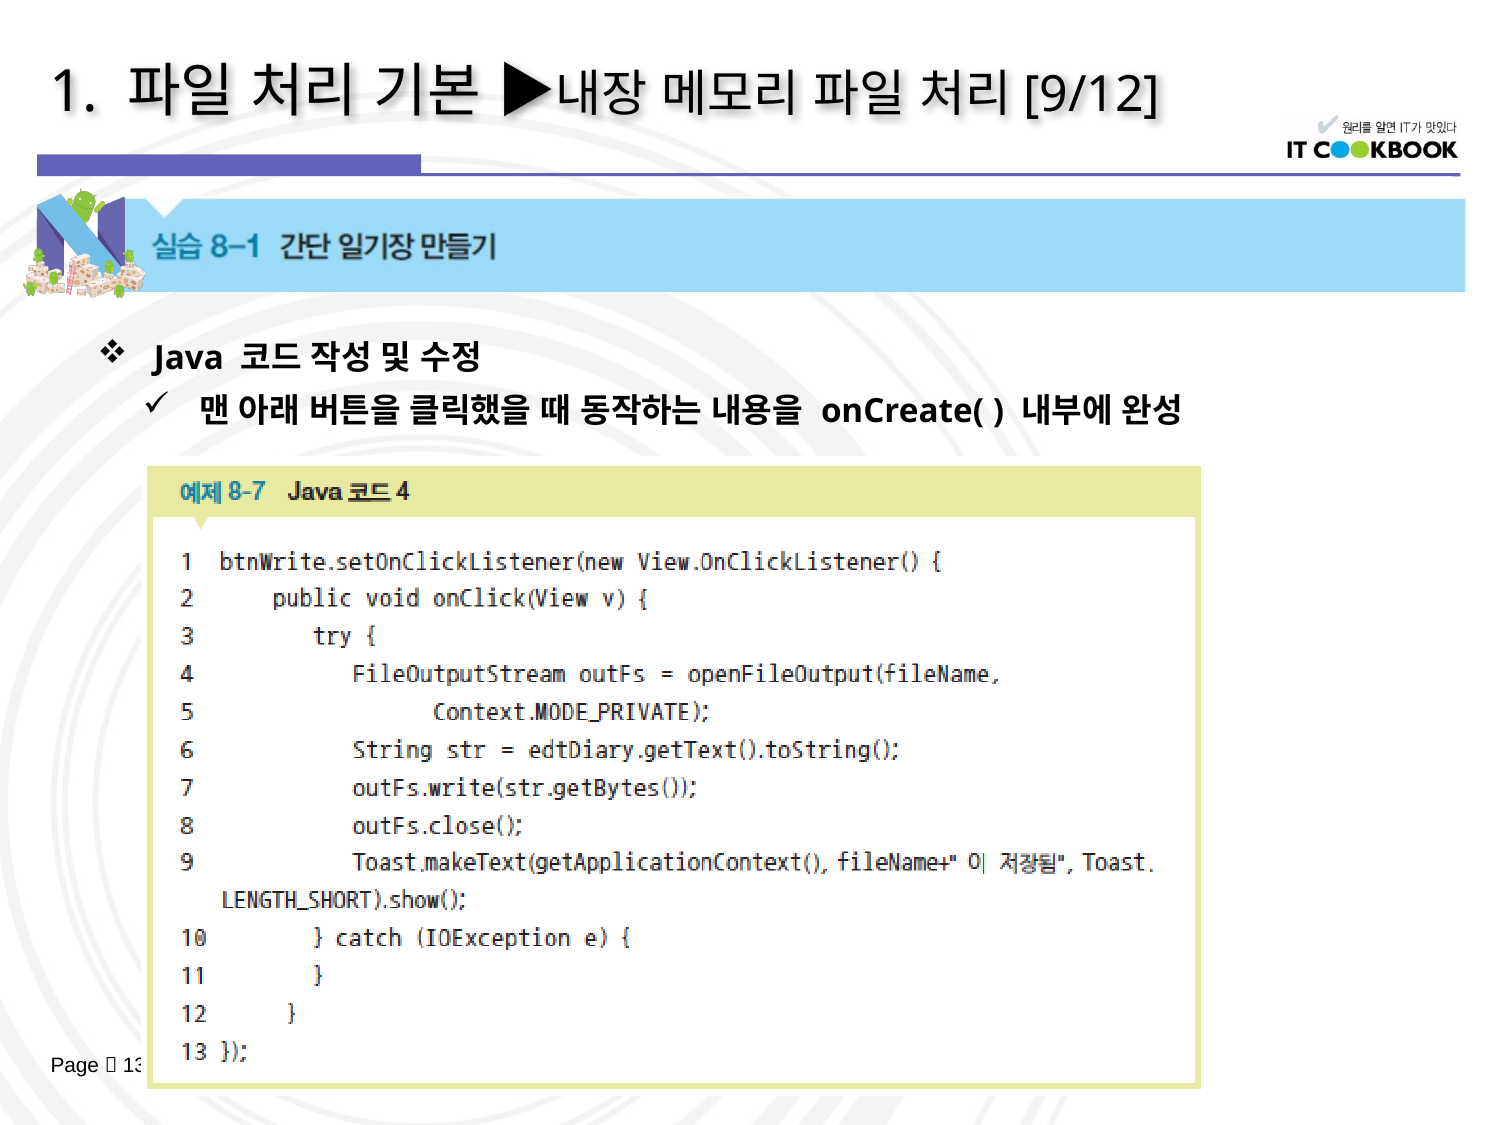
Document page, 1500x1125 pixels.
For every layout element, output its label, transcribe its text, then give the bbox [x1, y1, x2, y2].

title 1. 파일 처리 기본 ▶내장 메모리 파일 처리[9/12] [48, 53, 1448, 161]
picture [0, 35, 1500, 1125]
list Java 코드 작성 및 수정 맨 아래 버튼을 클릭했을 때 동작하는 내용을 onCreate( ) 내부에 완성 [54, 335, 1500, 1051]
